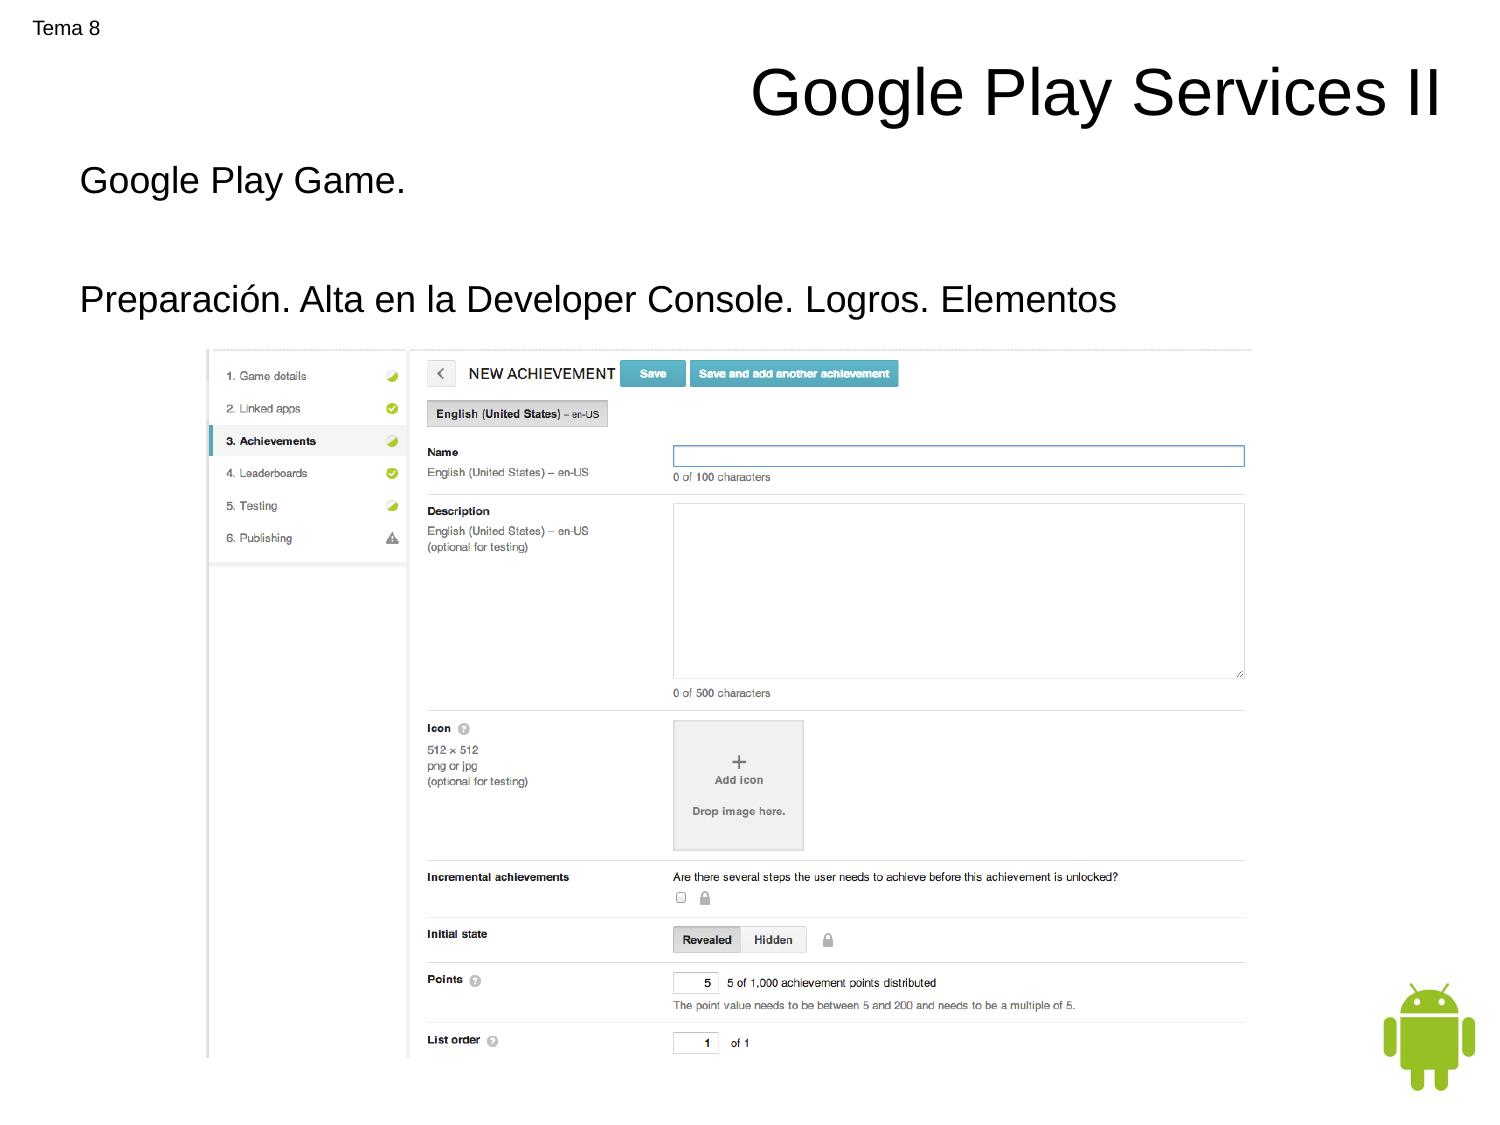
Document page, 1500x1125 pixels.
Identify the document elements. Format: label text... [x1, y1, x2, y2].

text_box Google Play Game. [64, 148, 774, 209]
text_box Preparación. Alta en la Developer Console. Logros. Elementos [64, 267, 1459, 327]
picture [1375, 975, 1483, 1097]
picture [206, 349, 1253, 1058]
text_box Tema 8 [17, 7, 195, 48]
title Google Play Services II [631, 66, 1459, 111]
